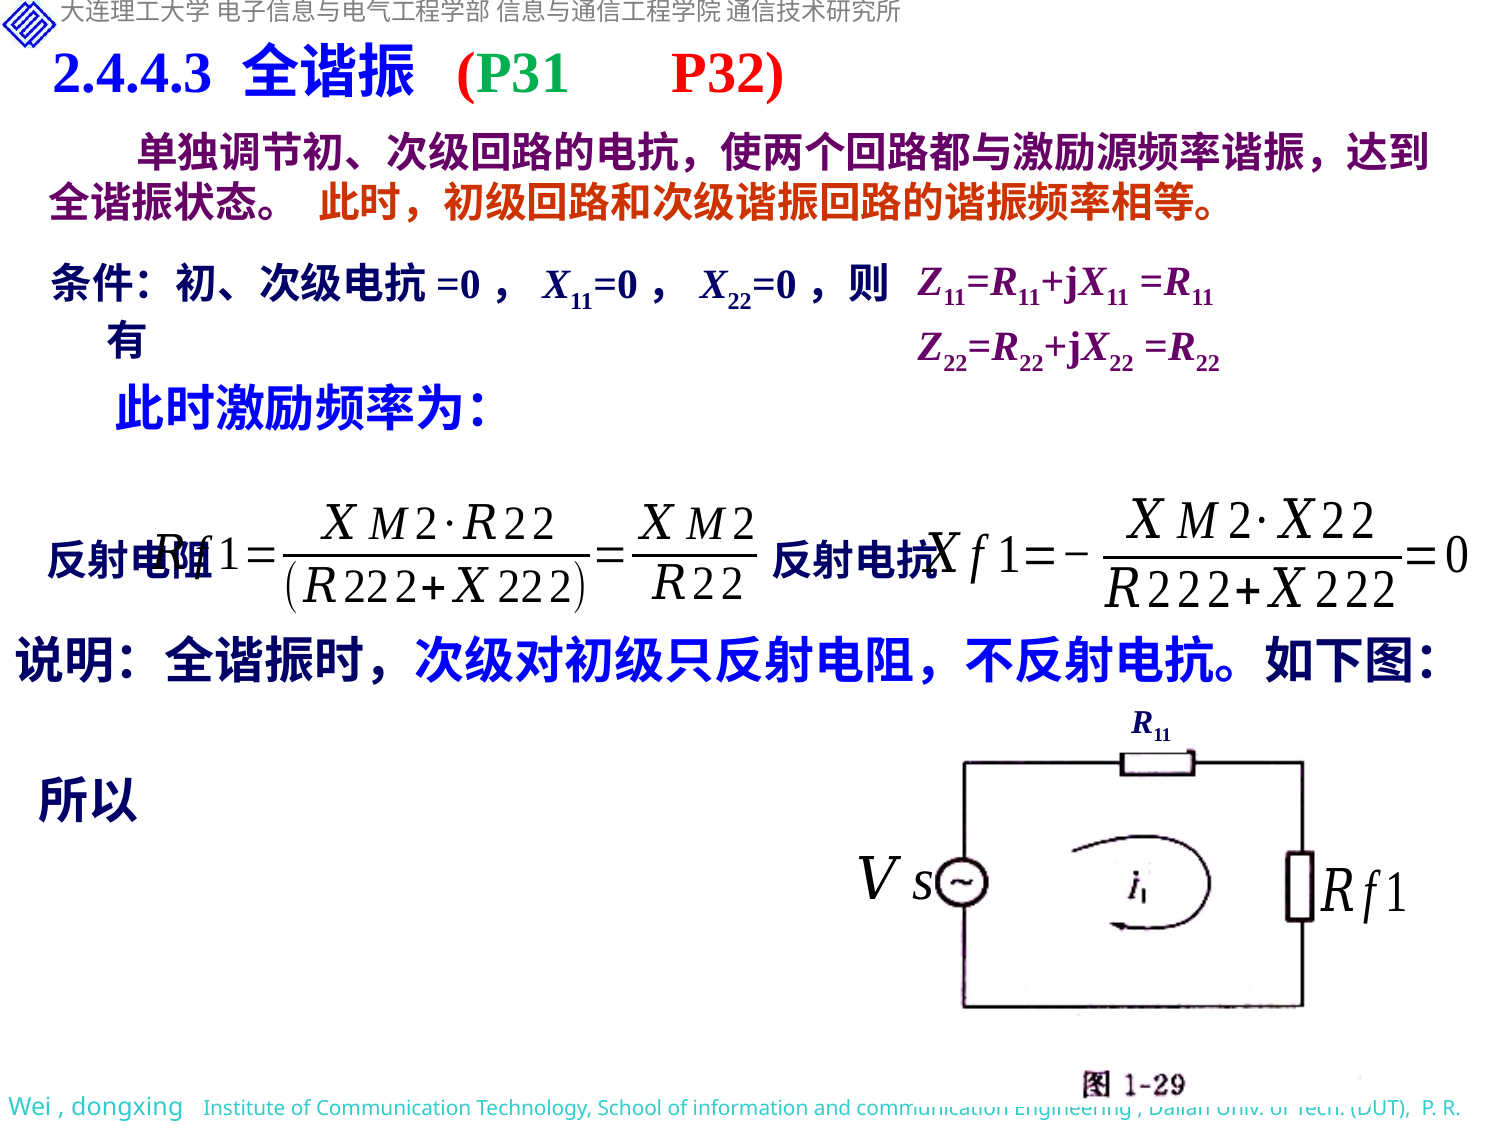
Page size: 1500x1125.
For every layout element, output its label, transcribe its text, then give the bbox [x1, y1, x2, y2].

text_box 反射电阻 [31, 526, 292, 597]
text_box 所以 [23, 761, 223, 868]
text_box 说明：全谐振时，次级对初级只反射电阻，不反射电抗。如下图： [0, 621, 1500, 693]
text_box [856, 692, 1410, 1108]
title 2.4.4.3 全谐振 (P31 P32) [37, 37, 888, 100]
text_box 反射电抗 [756, 526, 1017, 597]
text_box 单独调节初、次级回路的电抗，使两个回路都与激励源频率谐振，达到全谐振状态。 此时，初级回路和次级谐振回路的谐振频率相等。 [33, 118, 1463, 286]
text_box Z11=R11+jX11 =R11 Z22=R22+jX22 =R22 [903, 246, 1303, 384]
picture [0, 0, 59, 49]
text_box 条件：初、次级电抗=0，X11=0，X22=0，则有 [35, 286, 903, 324]
